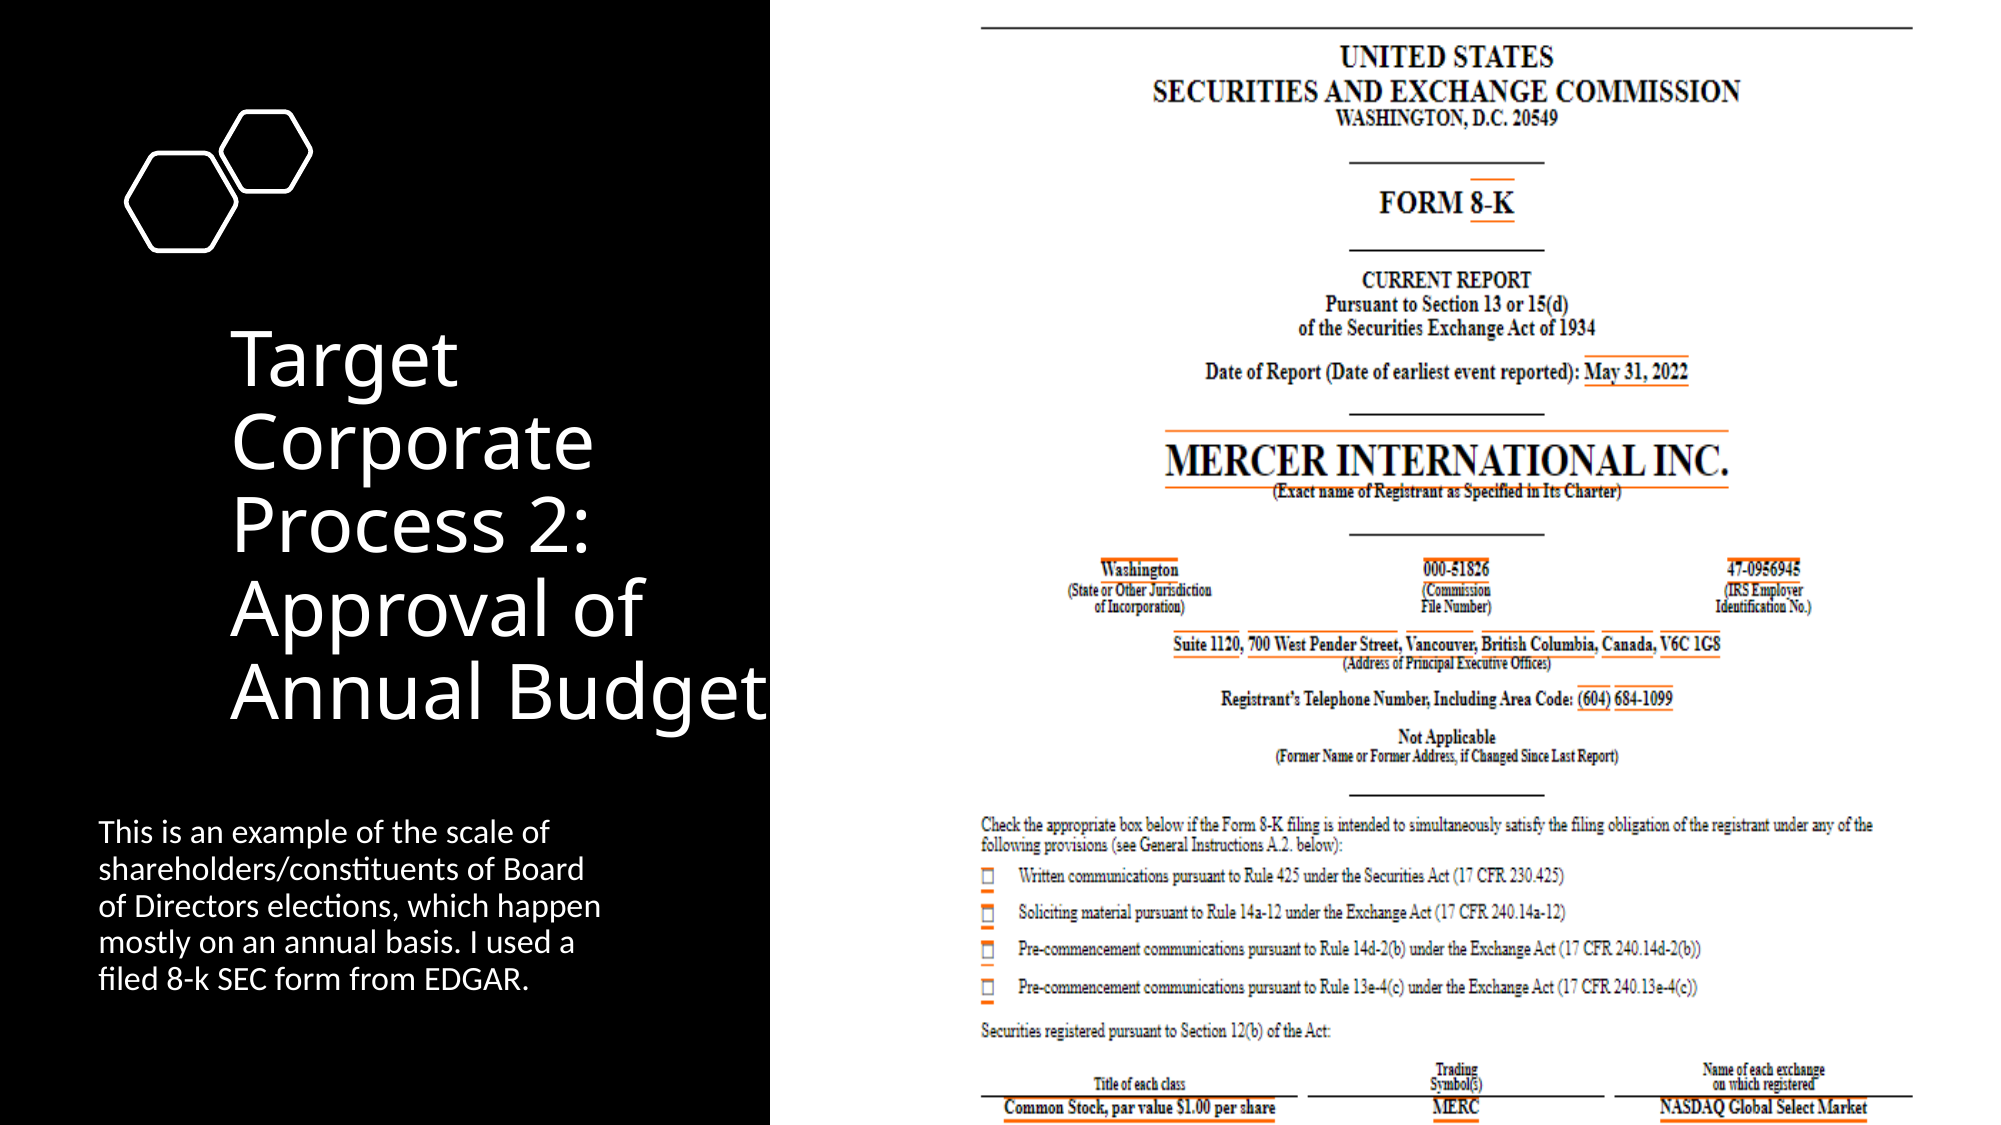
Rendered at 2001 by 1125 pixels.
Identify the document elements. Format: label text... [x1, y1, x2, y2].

text_box [771, 0, 2000, 1125]
text_box [0, 0, 771, 1125]
title Target Corporate Process 2: Approval of Annual Budget [215, 306, 799, 744]
list This is an example of the scale of shareholders/constituents of Board of Directors elections, which happen mostly on an annual basis. I used a filed 8-k SEC form from EDGAR. [83, 807, 625, 1014]
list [820, 24, 2000, 1125]
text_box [125, 111, 311, 251]
